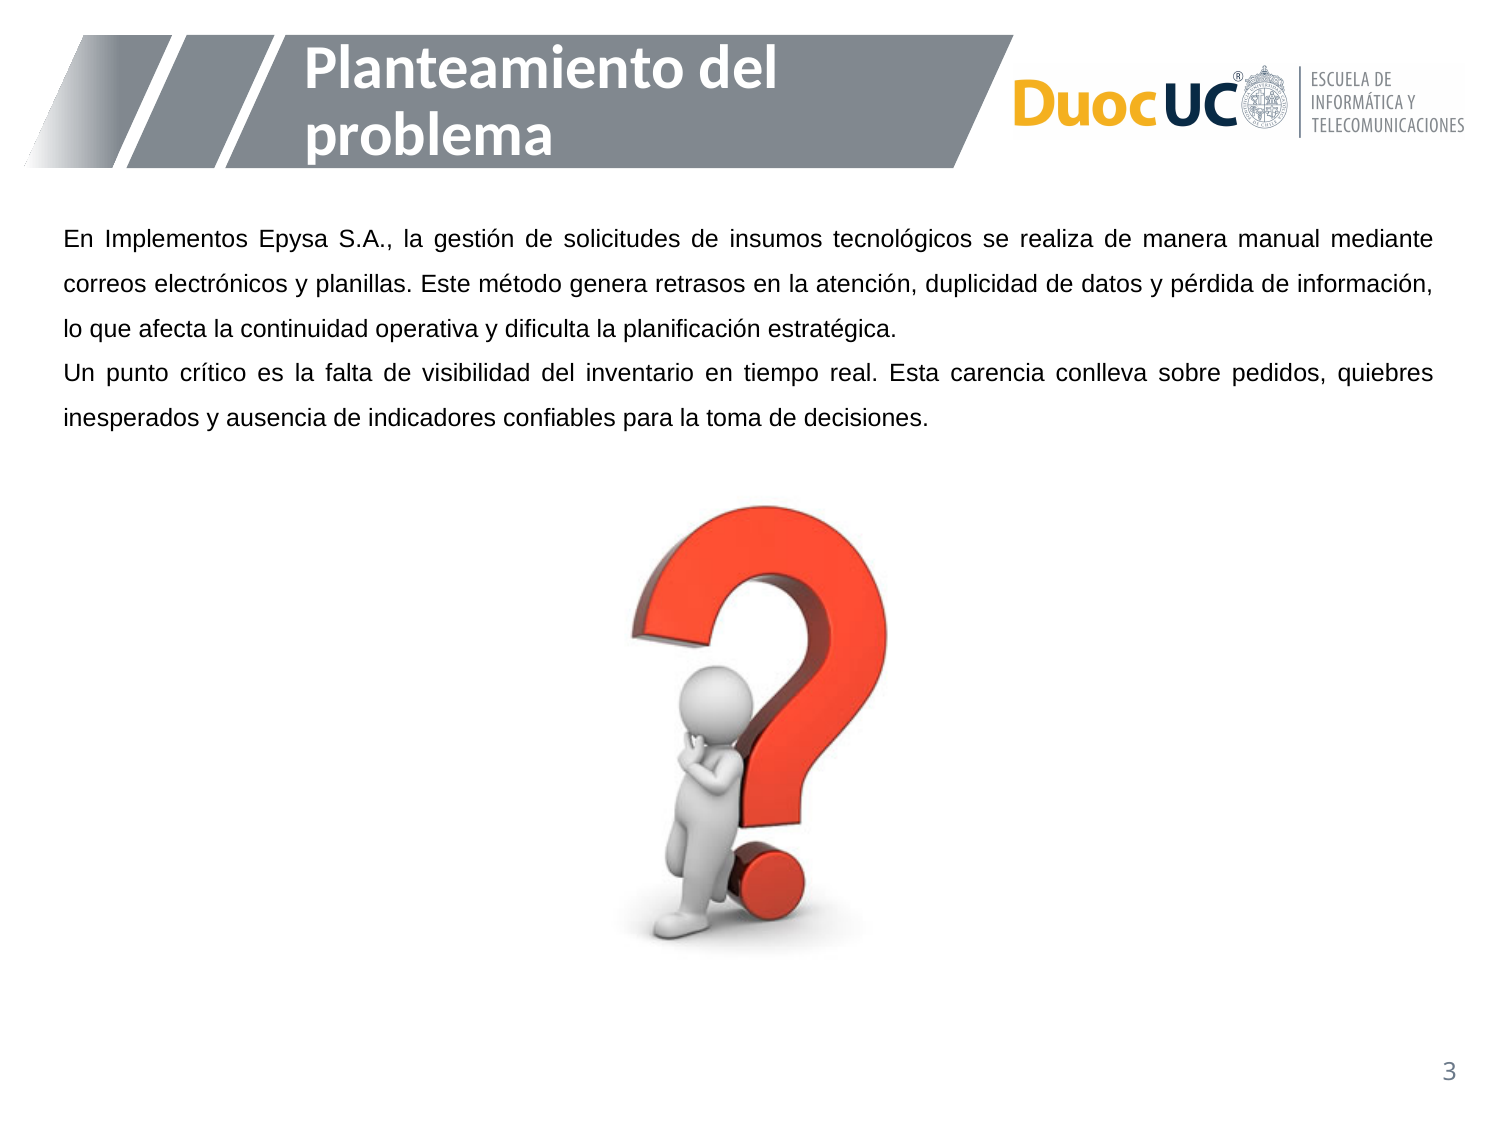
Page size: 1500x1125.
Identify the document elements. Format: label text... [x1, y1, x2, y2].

list En Implementos Epysa S.A., la gestión de solicitudes de insumos tecnológicos se realiza de manera manual mediante correos electrónicos y planillas. Este método genera retrasos en la atención, duplicidad de datos y pérdida de información, lo que afecta la continuidad operativa y dificulta la planificación estratégica. Un punto crítico es la falta de visibilidad del inventario en tiempo real. Esta carencia conlleva sobre pedidos, quiebres inesperados y ausencia de indicadores confiables para la toma de decisiones. [48, 199, 1452, 1043]
picture [1013, 63, 1465, 140]
title Planteamiento del problema [289, 34, 993, 169]
picture [562, 483, 942, 989]
